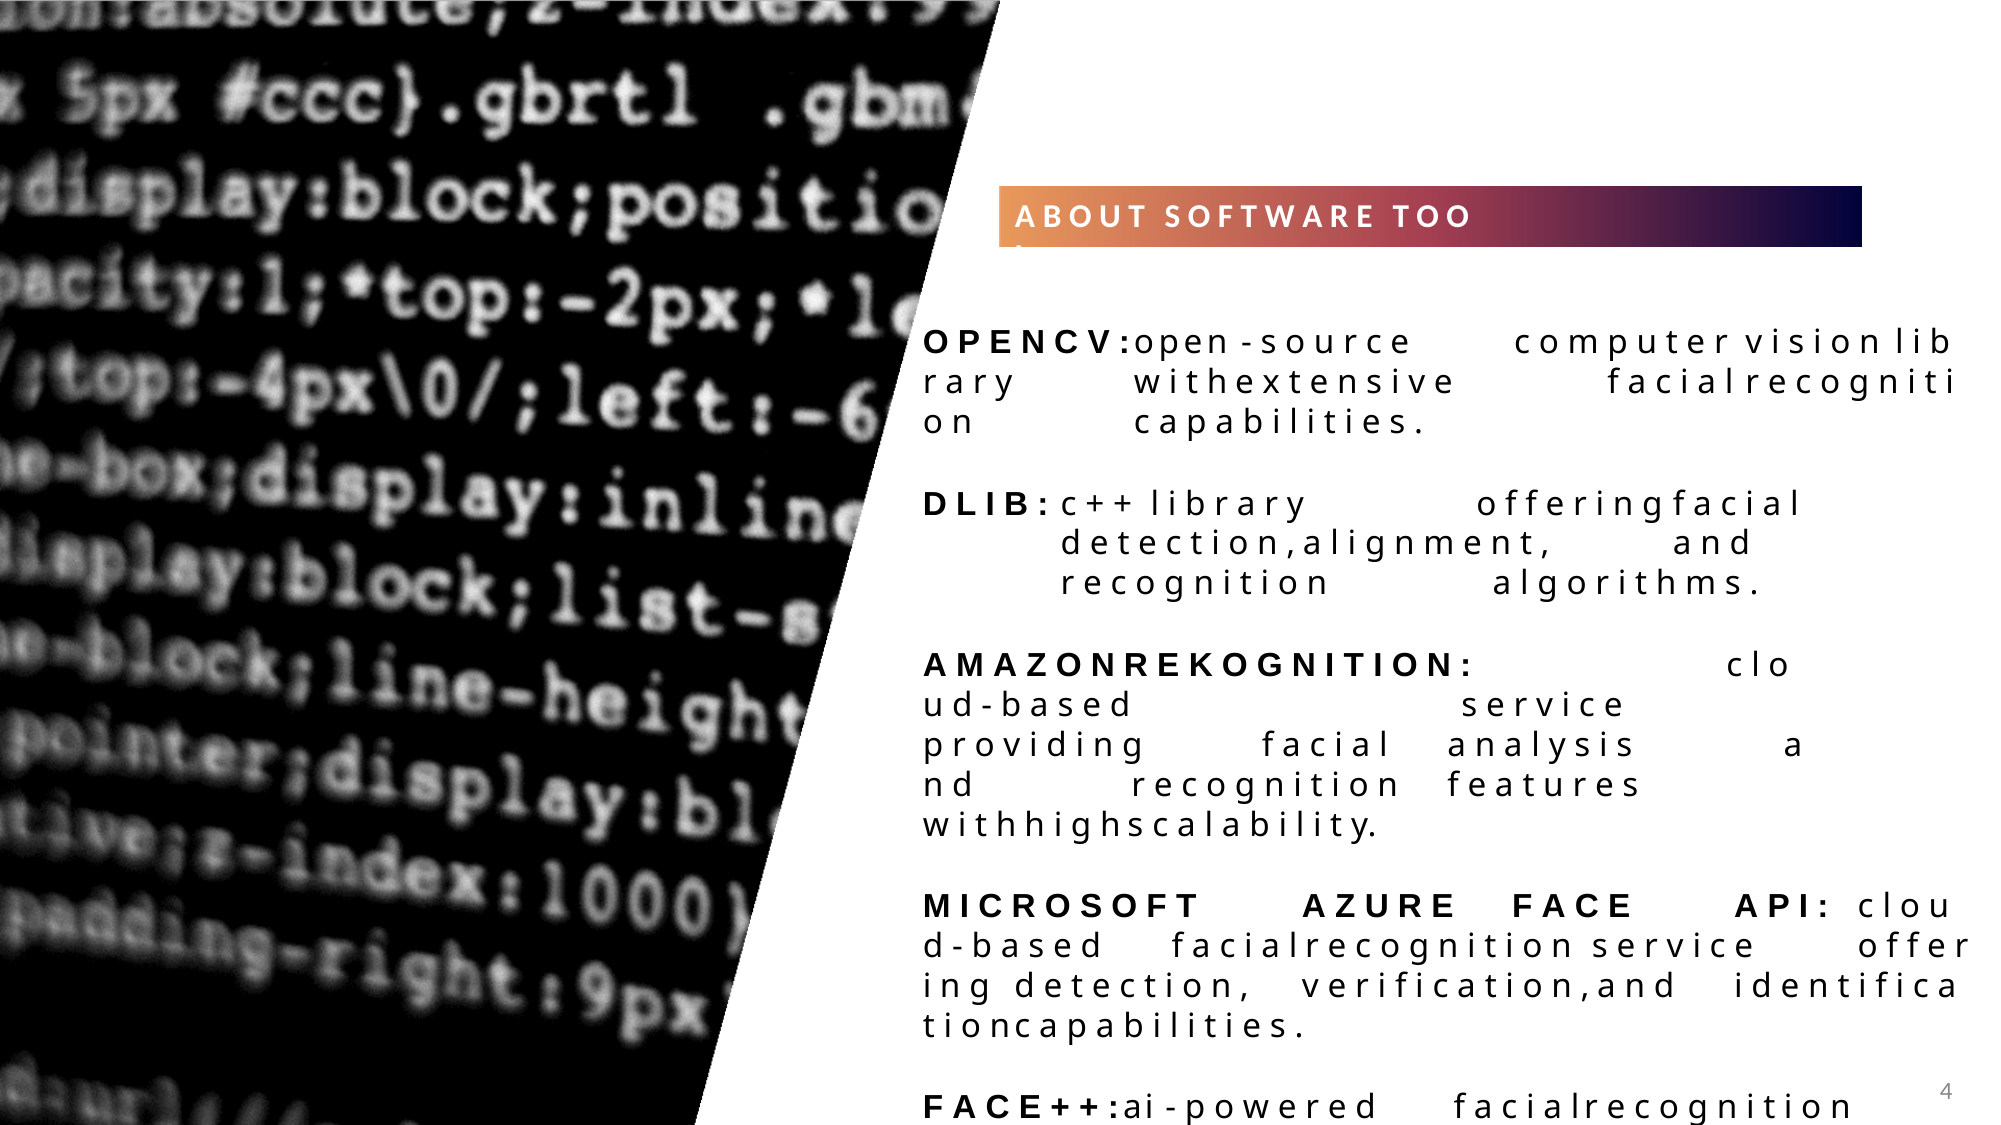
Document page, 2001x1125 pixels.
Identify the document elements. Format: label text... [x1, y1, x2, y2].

text_box O P E N C V : open - s o u r c e c o m p u t e r v i s i o n l i b r a r y w i t h e x t e n s i v e f a c i a l r e c o g n i t i o n c a p a b i l i t i e s . D L I B : c + + l i b r a r y o f f e r i n g f a c i a l d e t e c t i o n , a l i g n m e n t , a n d r e c o g n i t i o n a l g o r i t h m s . A M A Z O N R E K O G N I T I O N : c l o u d - b a s e d s e r v i c e p r o v i d i n g f a c i a l a n a l y s i s a n d r e c o g n i t i o n f e a t u r e s w i t h h i g h s c a l a b i l i t y. M I C R O S O F T A Z U R E F A C E A P I : c l o u d - b a s e d f a c i a l r e c o g n i t i o n s e r v i c e o f f e r i n g d e t e c t i o n , v e r i f i c a t i o n , a n d i d e n t i f i c a t i o n c a p a b i l i t i e s . F A C E + + : ai - p o w e r e d f a c i a l r e c o g n i t i o n p l a t f o r m p r o v i d i n g c o m p r e h e n s i v e f a c i a l a n a l y s i s a n d r e c o g n i t i o n s o l u t i o n s . [1867, 318, 1978, 1125]
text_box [0, 0, 1862, 1125]
